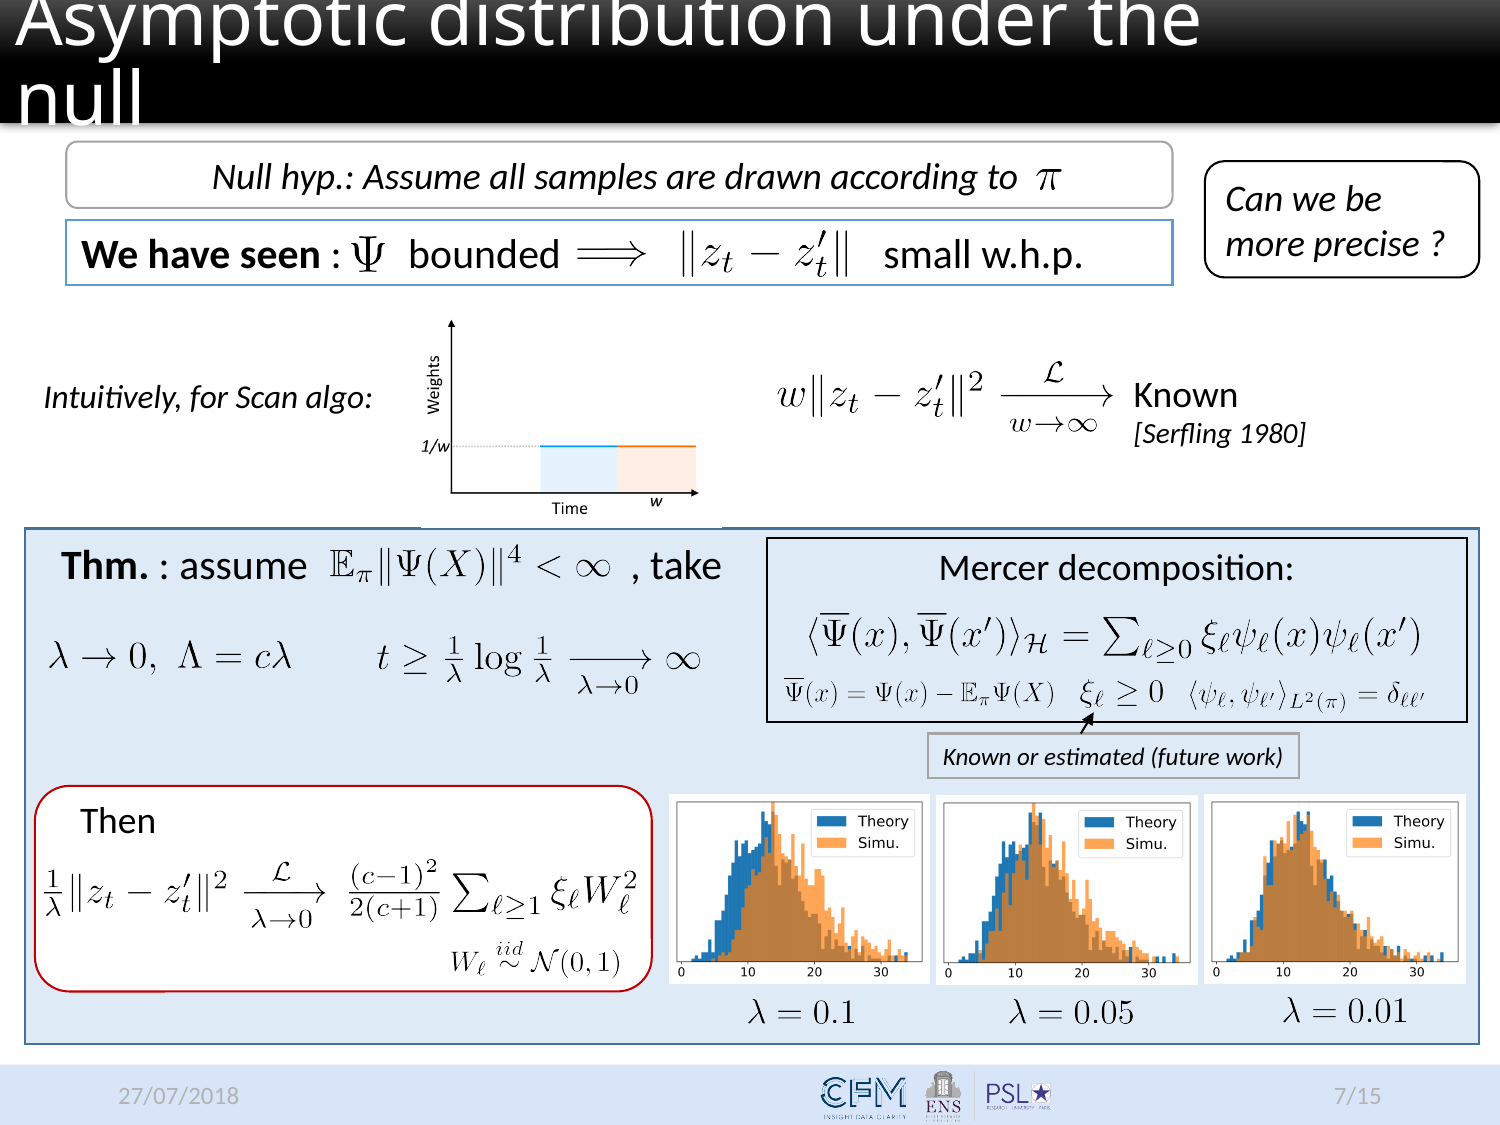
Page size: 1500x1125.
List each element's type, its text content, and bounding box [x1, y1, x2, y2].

picture [421, 302, 722, 528]
text_box Thm. : assume , take [46, 530, 770, 595]
text_box Known or estimated (future work) [927, 732, 1300, 779]
text_box We have seen : bounded small w.h.p. [65, 219, 1174, 286]
picture [918, 1068, 1057, 1125]
text_box Known [Serfling 1980] [1119, 362, 1322, 457]
picture [1036, 169, 1062, 190]
picture [816, 1073, 911, 1122]
text_box [24, 527, 1480, 1045]
text_box Can we be more precise ? [1203, 160, 1481, 279]
picture [777, 361, 1113, 432]
picture [49, 640, 291, 675]
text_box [34, 785, 652, 992]
slide_number 7/15 [1059, 1065, 1397, 1125]
picture [377, 636, 700, 694]
picture [1008, 999, 1133, 1024]
picture [330, 544, 610, 586]
picture [748, 999, 854, 1024]
text_box Null hyp.: Assume all samples are drawn according to [65, 140, 1174, 209]
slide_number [103, 1065, 441, 1125]
picture [351, 236, 385, 272]
picture [1283, 997, 1406, 1023]
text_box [767, 536, 1467, 722]
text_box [1080, 712, 1094, 734]
picture [577, 230, 847, 277]
picture [668, 794, 930, 984]
text_box Intuitively, for Scan algo: [28, 368, 389, 423]
title Asymptotic distribution under the null [0, 1, 1294, 121]
picture [936, 795, 1198, 985]
picture [1204, 794, 1466, 984]
